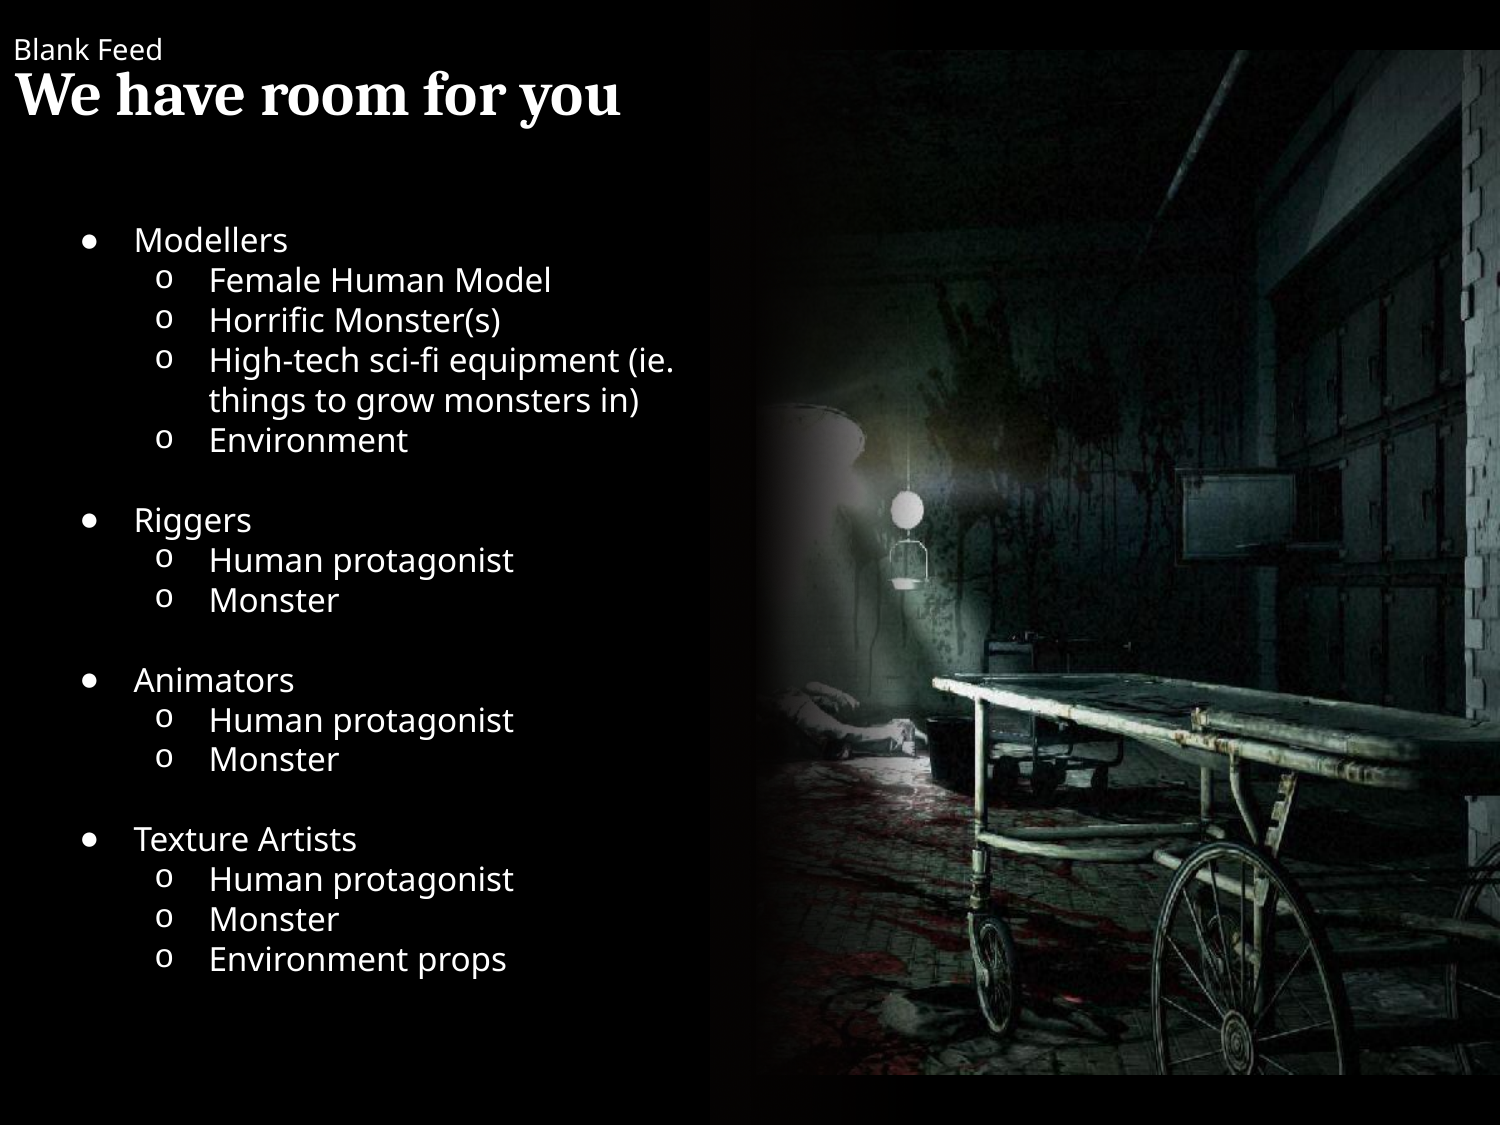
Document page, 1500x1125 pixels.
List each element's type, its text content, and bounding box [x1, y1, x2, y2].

picture [709, 0, 1500, 1125]
text_box Blank Feed [0, 16, 253, 50]
title We have room for you [0, 50, 704, 144]
list Modellers Female Human Model Horrific Monster(s) High-tech sci-fi equipment (ie. things to grow monsters in) Environment Riggers Human protagonist Monster Animators Human protagonist Monster Texture Artists Human protagonist Monster Environment props [43, 204, 704, 1125]
